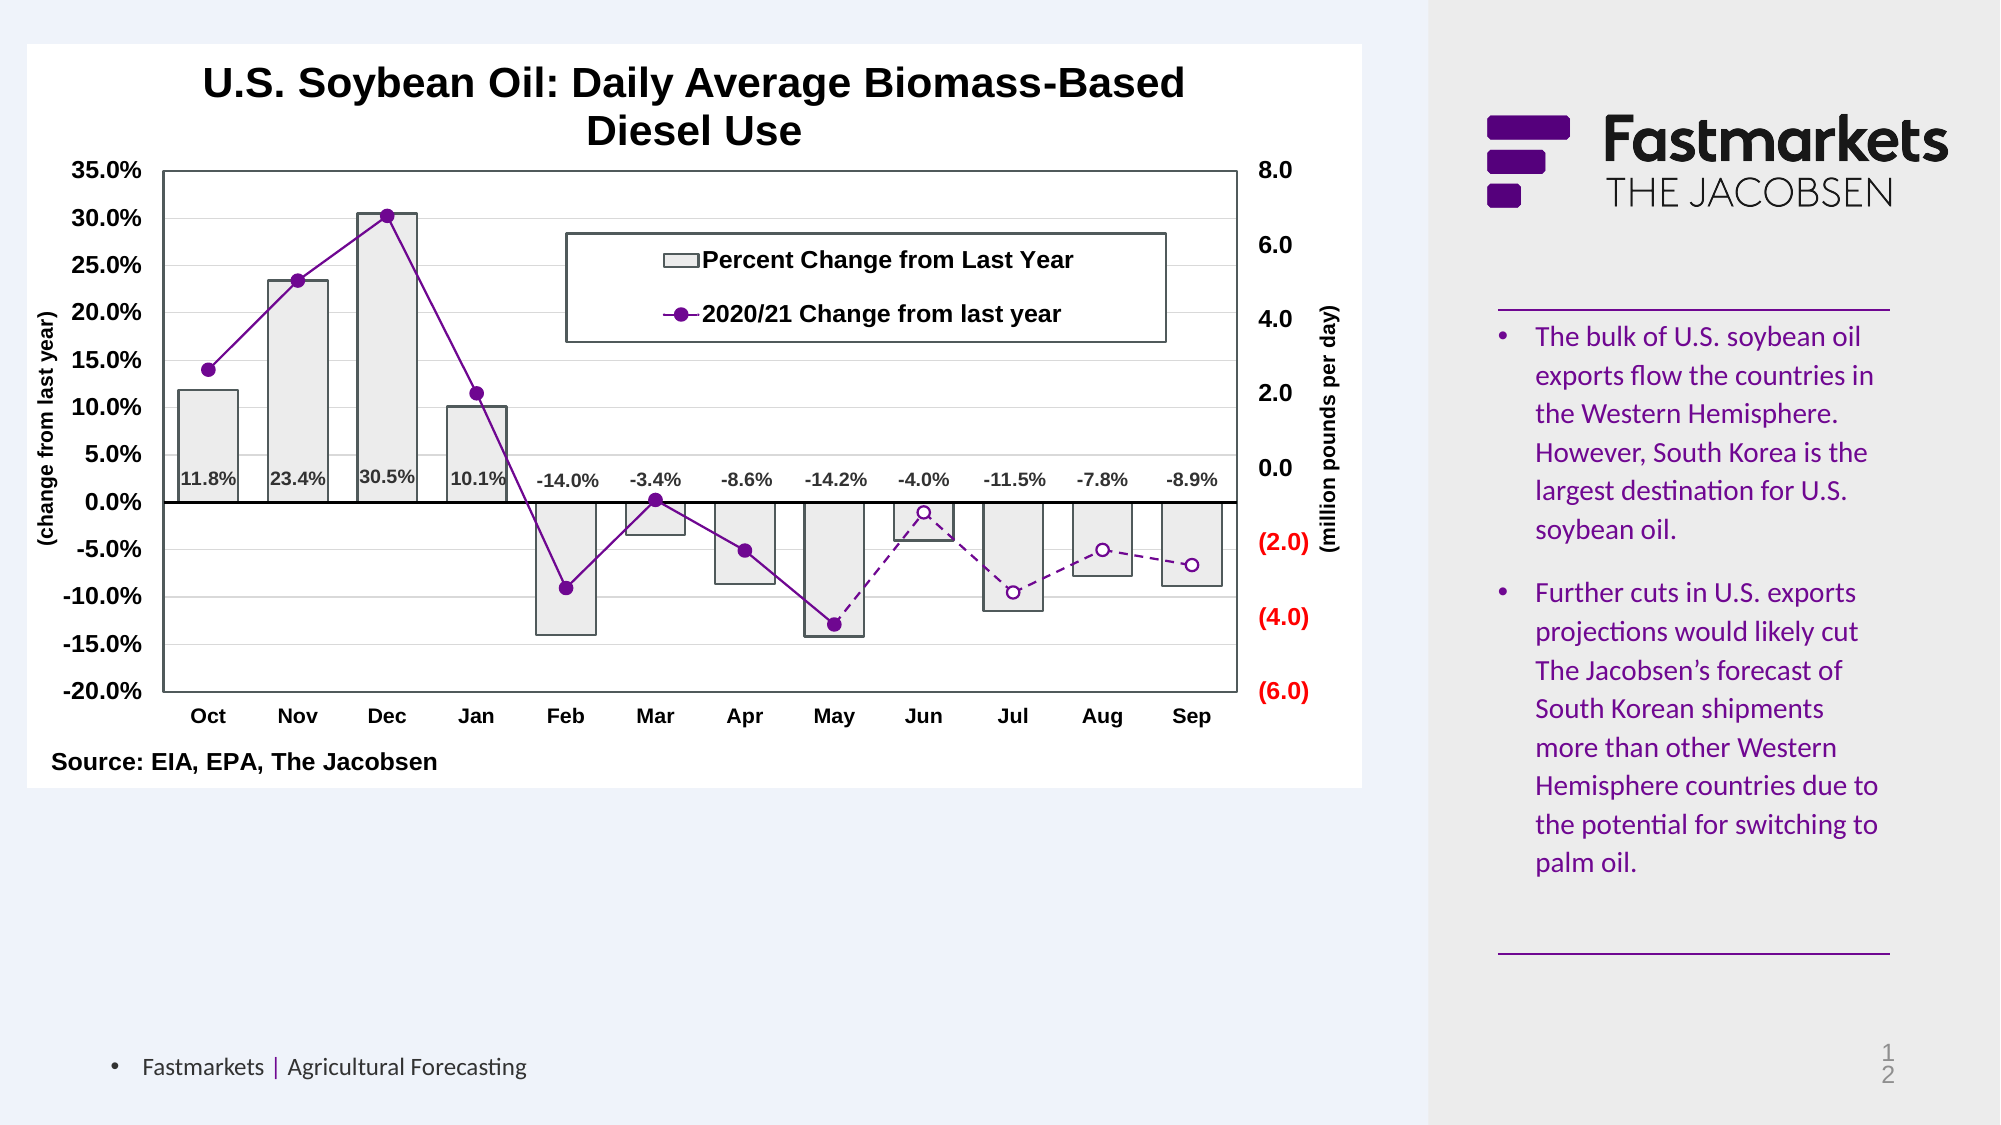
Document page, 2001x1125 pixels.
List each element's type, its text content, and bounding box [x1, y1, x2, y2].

list The bulk of U.S. soybean oil exports flow the countries in the Western Hemisphere. However, South Korea is the largest destination for U.S. soybean oil. Further cuts in U.S. exports projections would likely cut The Jacobsen’s forecast of South Korean shipments more than other Western Hemisphere countries due to the potential for switching to palm oil. [1497, 714, 1890, 953]
picture [1472, 94, 1956, 227]
text_box [1497, 621, 1890, 714]
list Fastmarkets | Agricultural Forecasting [110, 1053, 1362, 1081]
picture [26, 44, 1362, 788]
slide_number 12 [1881, 1039, 1898, 1068]
list The bulk of U.S. soybean oil exports flow the countries in the Western Hemisphere. However, South Korea is the largest destination for U.S. soybean oil. Further cuts in U.S. exports projections would likely cut The Jacobsen’s forecast of South Korean shipments more than other Western Hemisphere countries due to the potential for switching to palm oil. [1497, 313, 1890, 621]
